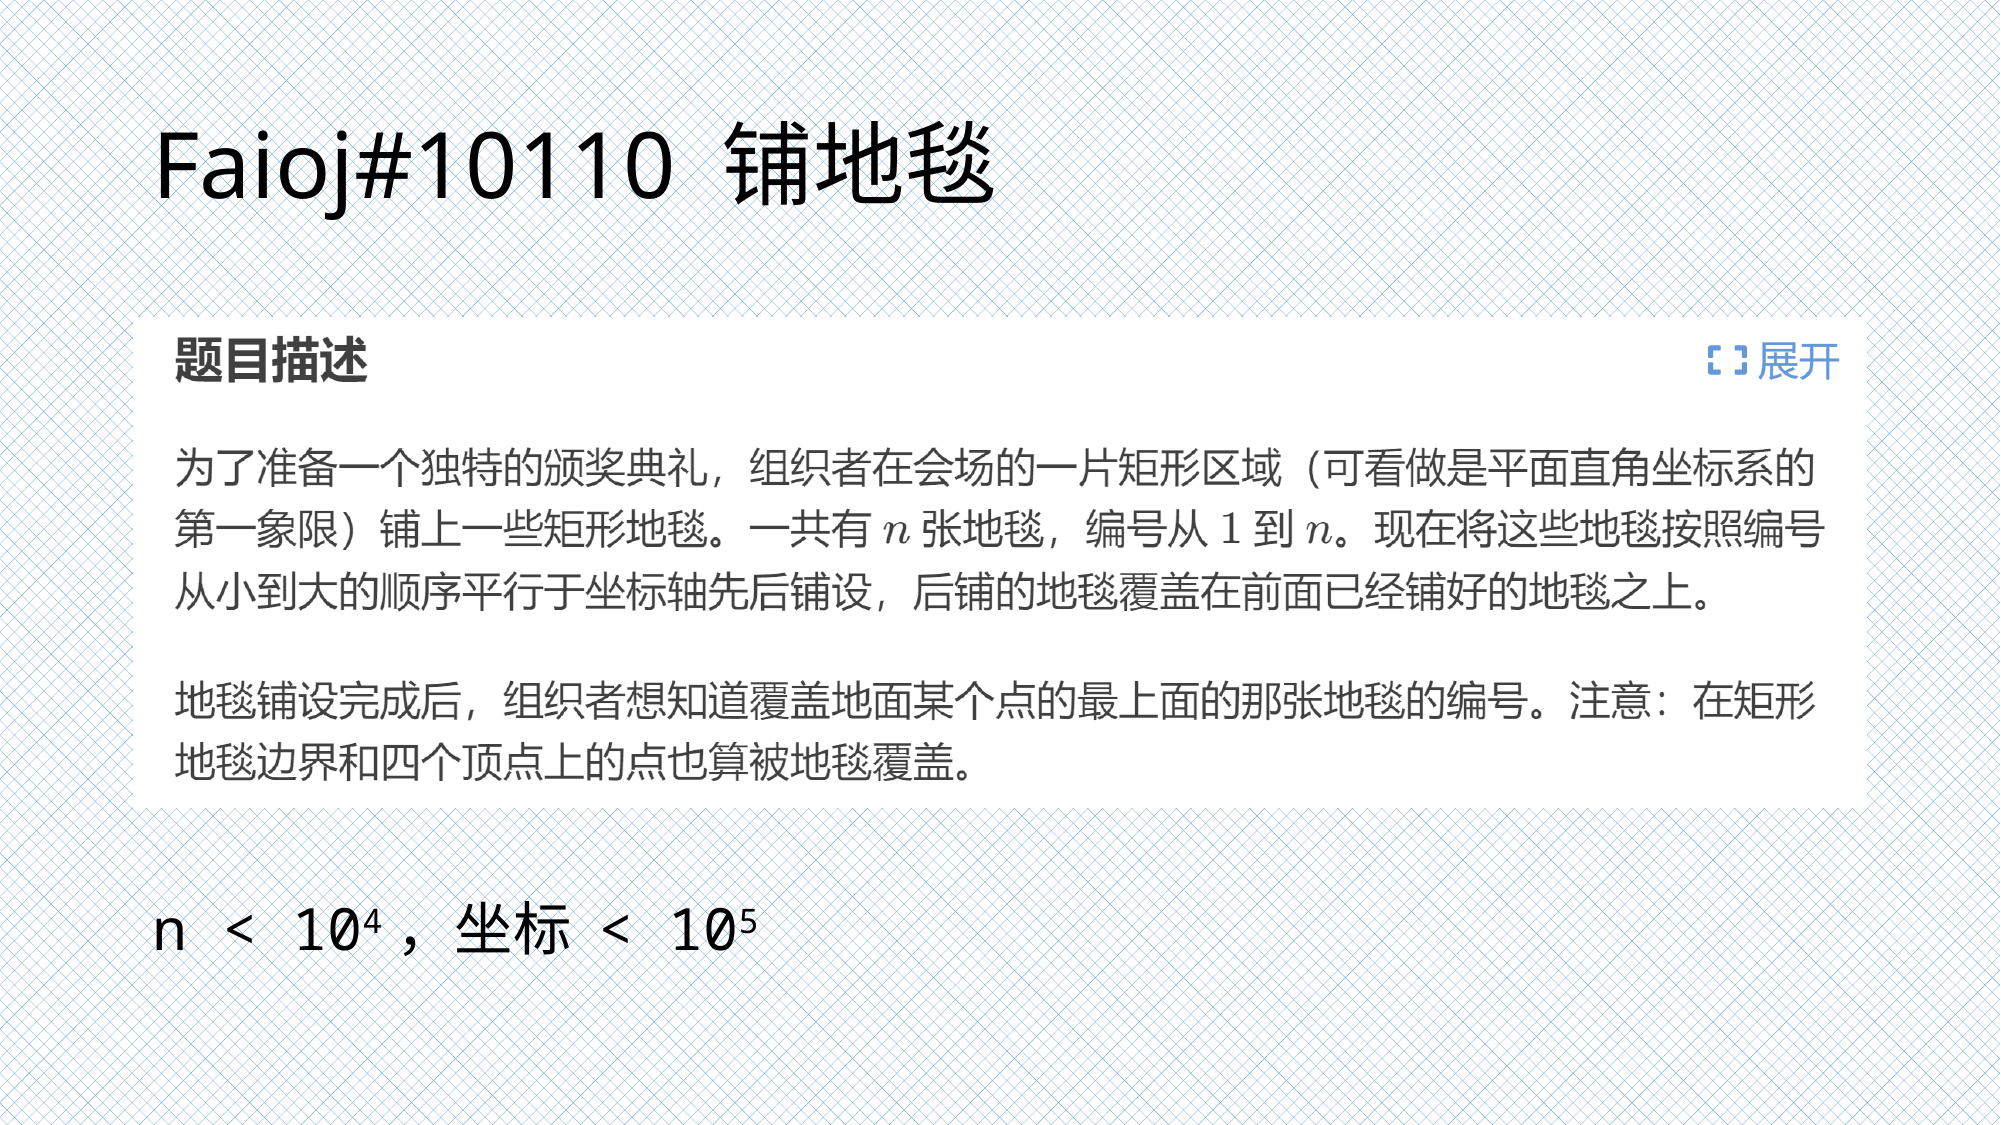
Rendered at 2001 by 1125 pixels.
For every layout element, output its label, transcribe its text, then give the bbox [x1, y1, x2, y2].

list n < 104，坐标 < 105 [137, 299, 1863, 317]
list n < 104，坐标 < 105 [137, 808, 1863, 1014]
title Faioj#10110 铺地毯 [137, 59, 1863, 278]
picture [133, 317, 1867, 808]
